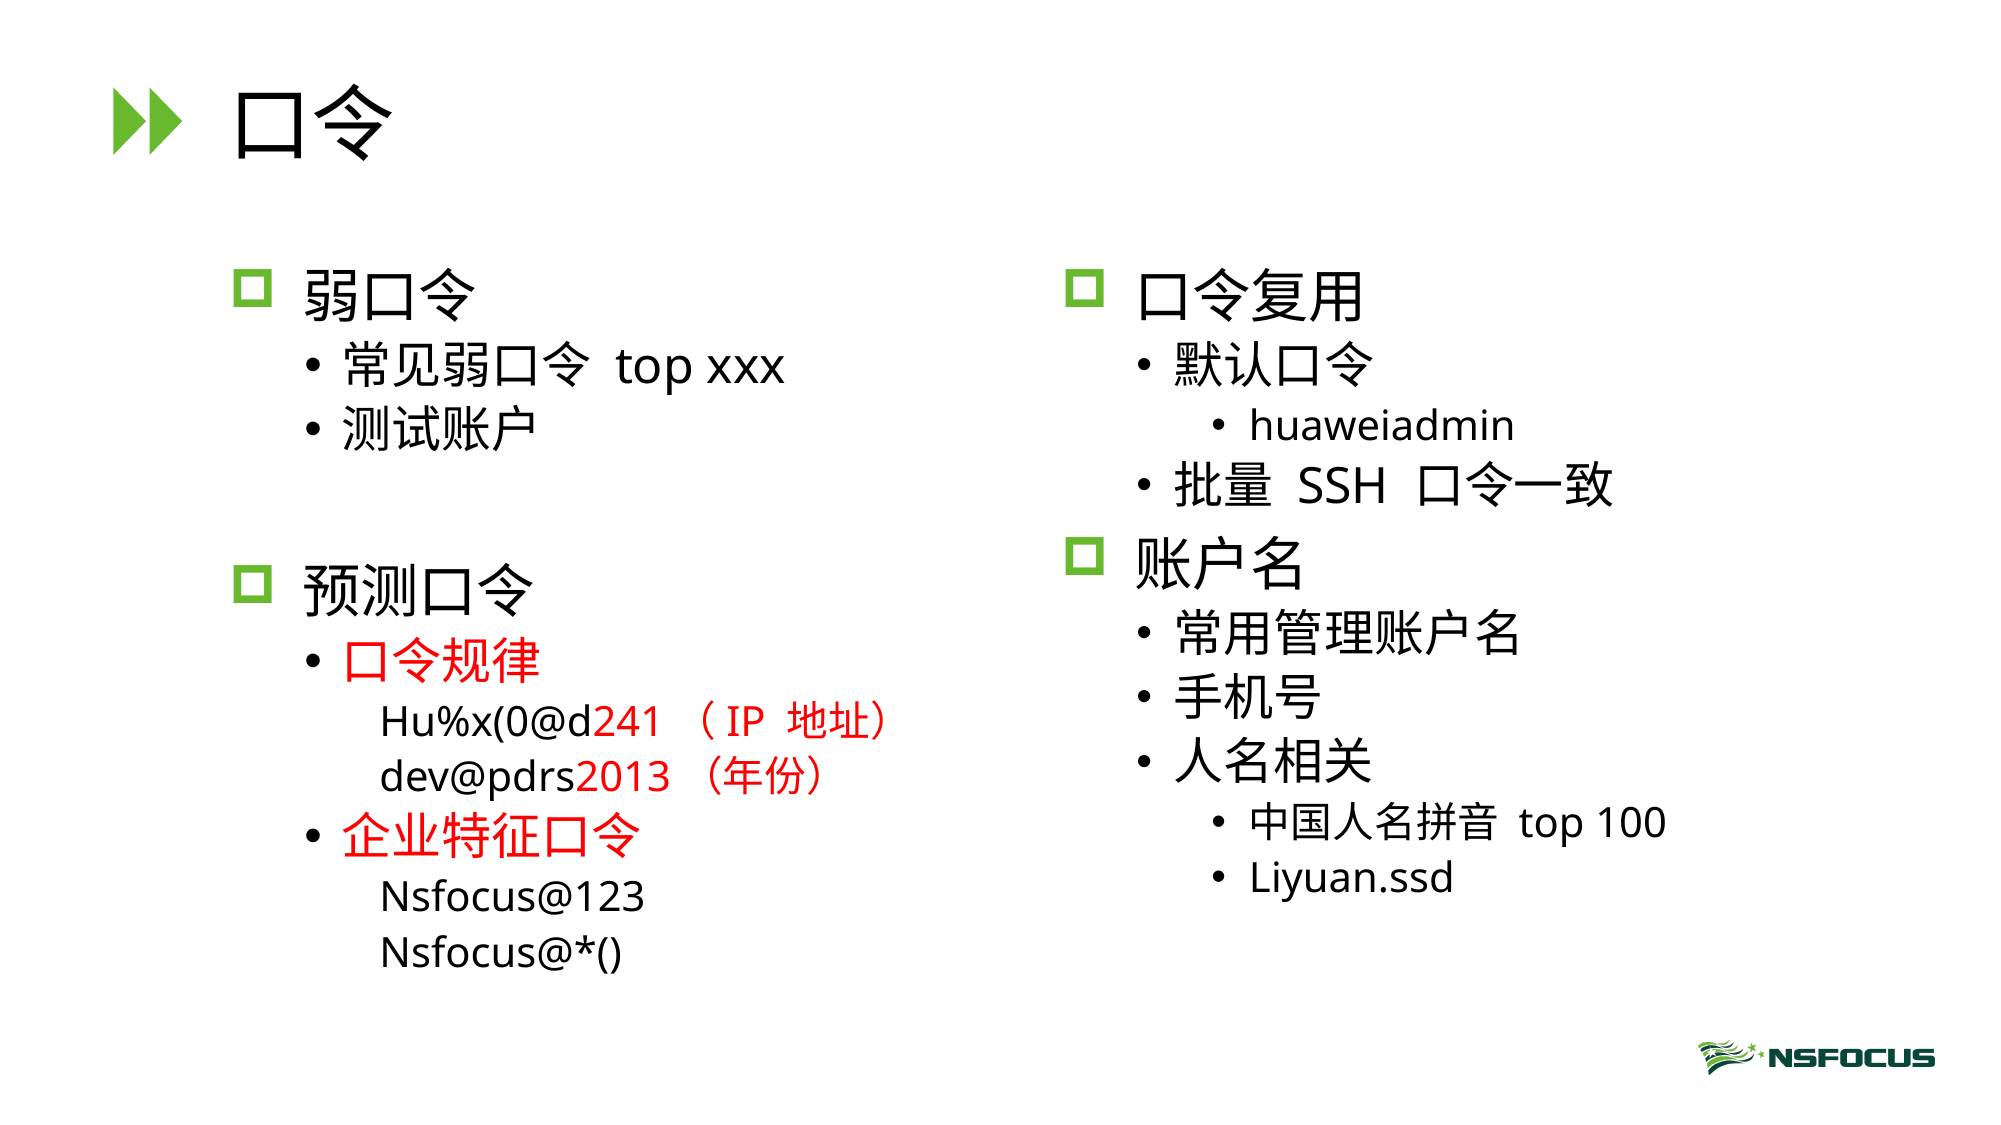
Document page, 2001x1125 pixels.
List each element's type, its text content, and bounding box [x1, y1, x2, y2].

title 口令 [213, 59, 1863, 196]
list 弱口令 常见弱口令 top xxx 测试账户 预测口令 口令规律 Hu%x(0@d241（IP 地址） dev@pdrs2013（年份） 企业特征口令 Nsfocus@123 Nsfocus@*() [214, 259, 954, 1125]
text_box 口令复用 默认口令 huaweiadmin 批量 SSH 口令一致 账户名 常用管理账户名 手机号 人名相关 中国人名拼音 top 100 Liyuan.ssd [1046, 259, 1793, 1125]
text_box [1793, 259, 1933, 1125]
